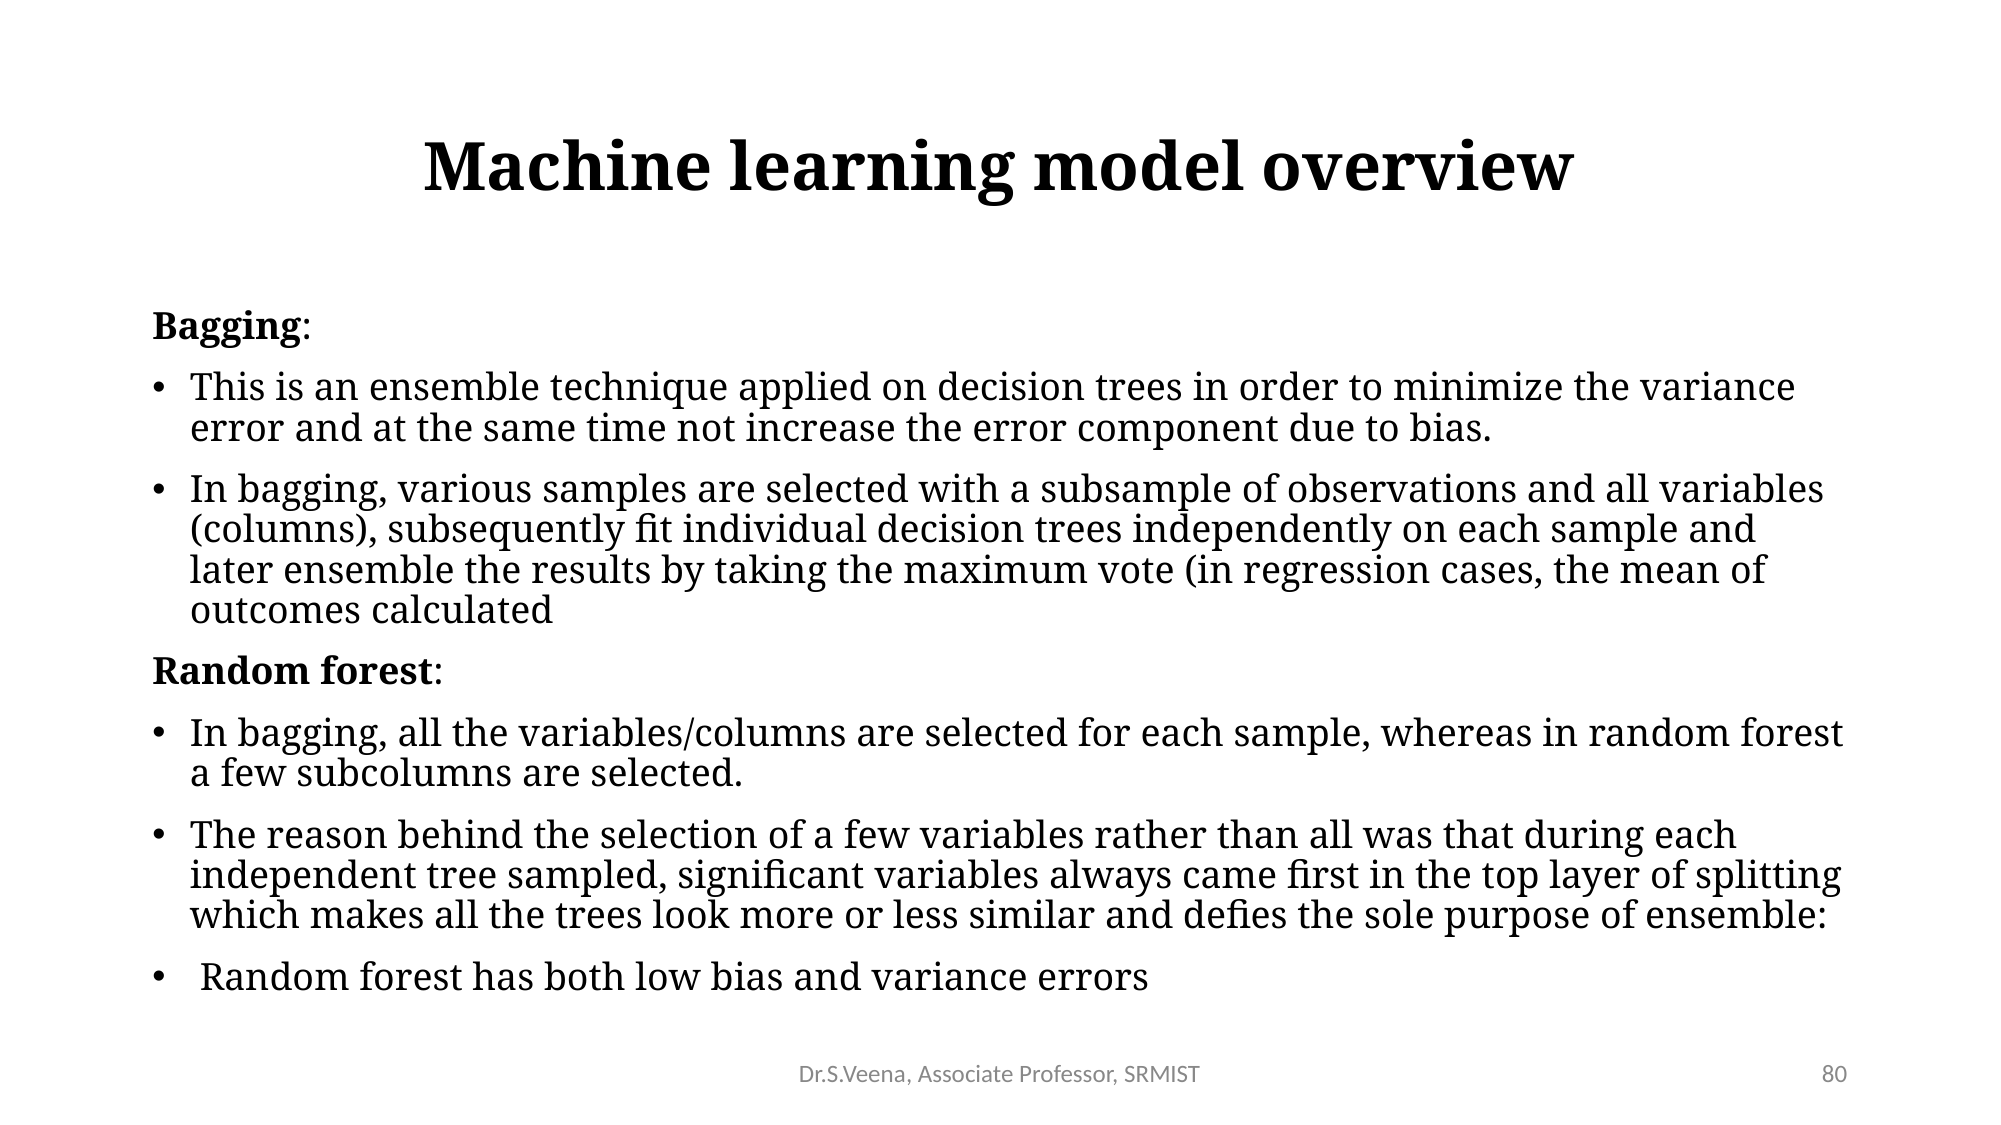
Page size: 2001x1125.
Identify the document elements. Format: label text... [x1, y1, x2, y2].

footer Dr.S.Veena, Associate Professor, SRMIST [662, 1042, 1338, 1103]
title Machine learning model overview [137, 59, 1863, 278]
list Bagging: This is an ensemble technique applied on decision trees in order to minimize the variance error and at the same time not increase the error component due to bias. In bagging, various samples are selected with a subsample of observations and all variables (columns), subsequently fit individual decision trees independently on each sample and later ensemble the results by taking the maximum vote (in regression cases, the mean of outcomes calculated Random forest: In bagging, all the variables/columns are selected for each sample, whereas in random forest a few subcolumns are selected. The reason behind the selection of a few variables rather than all was that during each independent tree sampled, significant variables always came first in the top layer of splitting which makes all the trees look more or less similar and defies the sole purpose of ensemble: Random forest has both low bias and variance errors [137, 299, 1863, 1014]
slide_number 80 [1412, 1042, 1863, 1103]
